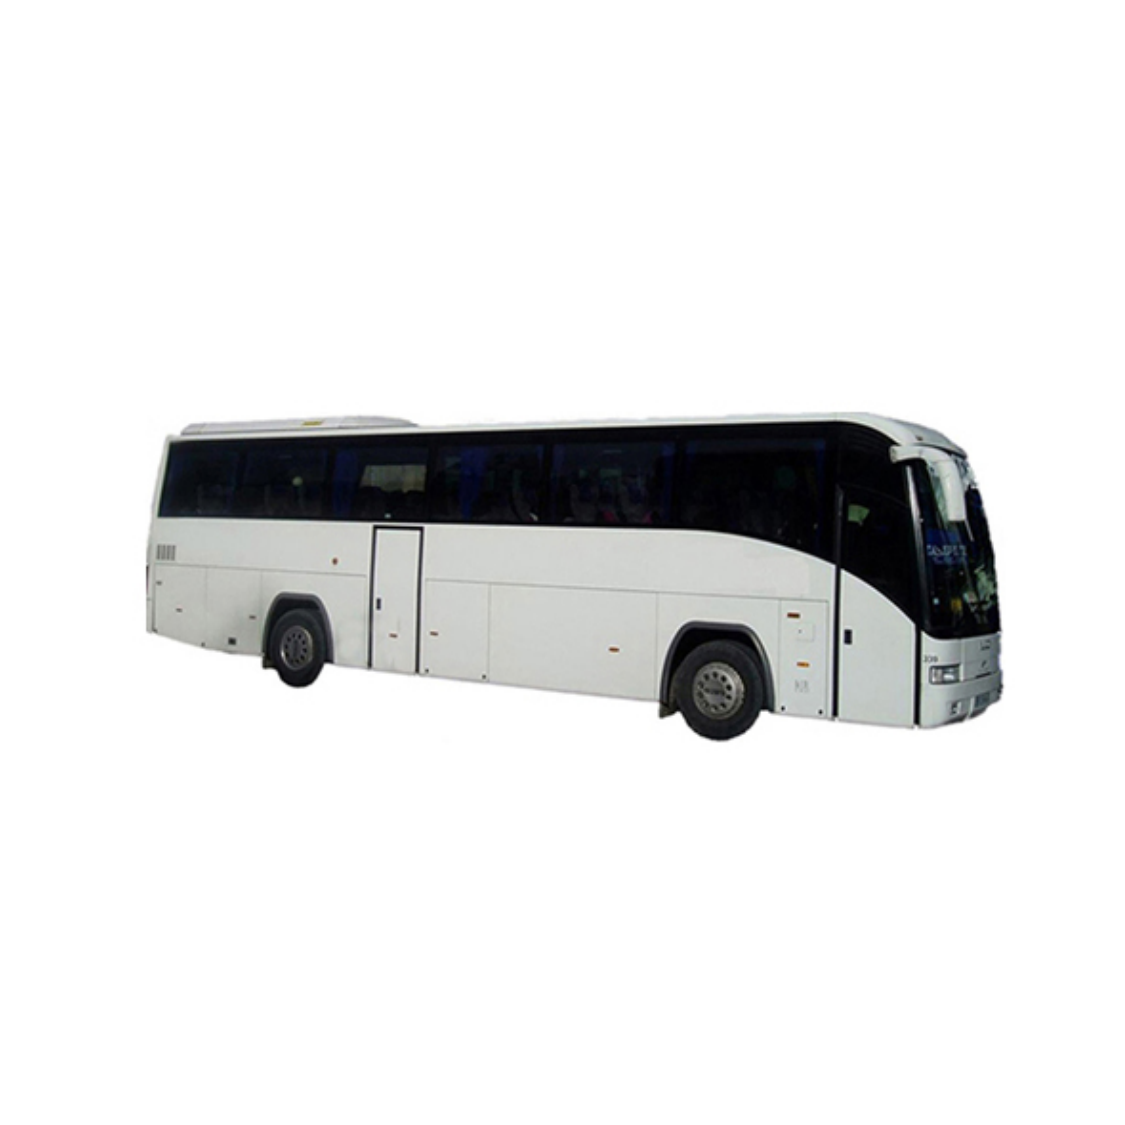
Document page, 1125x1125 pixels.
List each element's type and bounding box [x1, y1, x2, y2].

picture [74, 278, 1044, 865]
